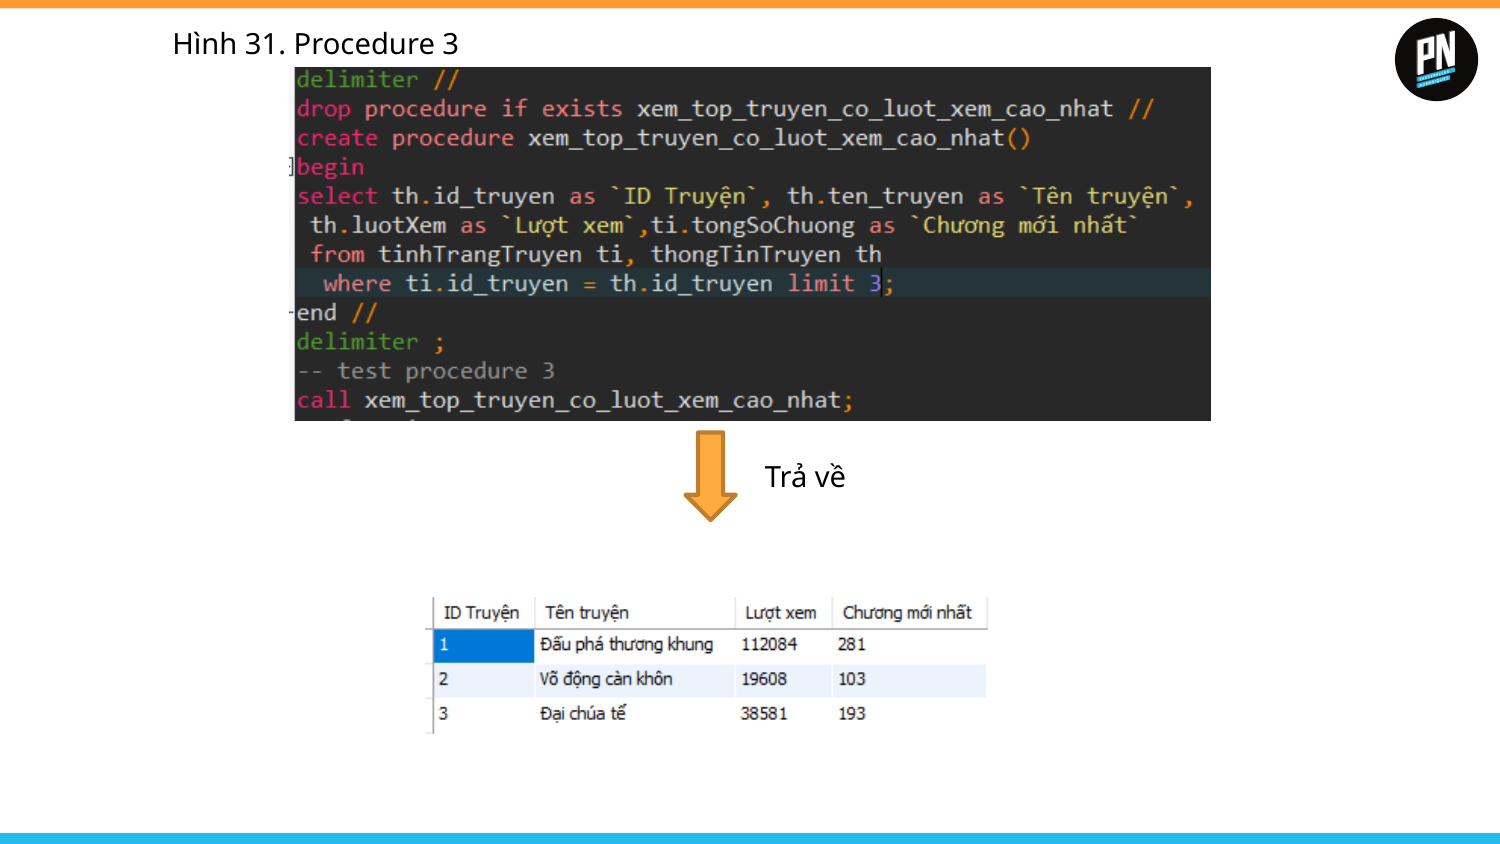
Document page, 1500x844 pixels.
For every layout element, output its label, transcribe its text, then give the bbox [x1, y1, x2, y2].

picture [425, 597, 996, 742]
text_box [683, 430, 738, 523]
picture [1394, 17, 1479, 102]
text_box Hình 31. Procedure 3 [157, 17, 650, 68]
picture [289, 67, 1211, 421]
text_box Trả về [749, 450, 877, 501]
